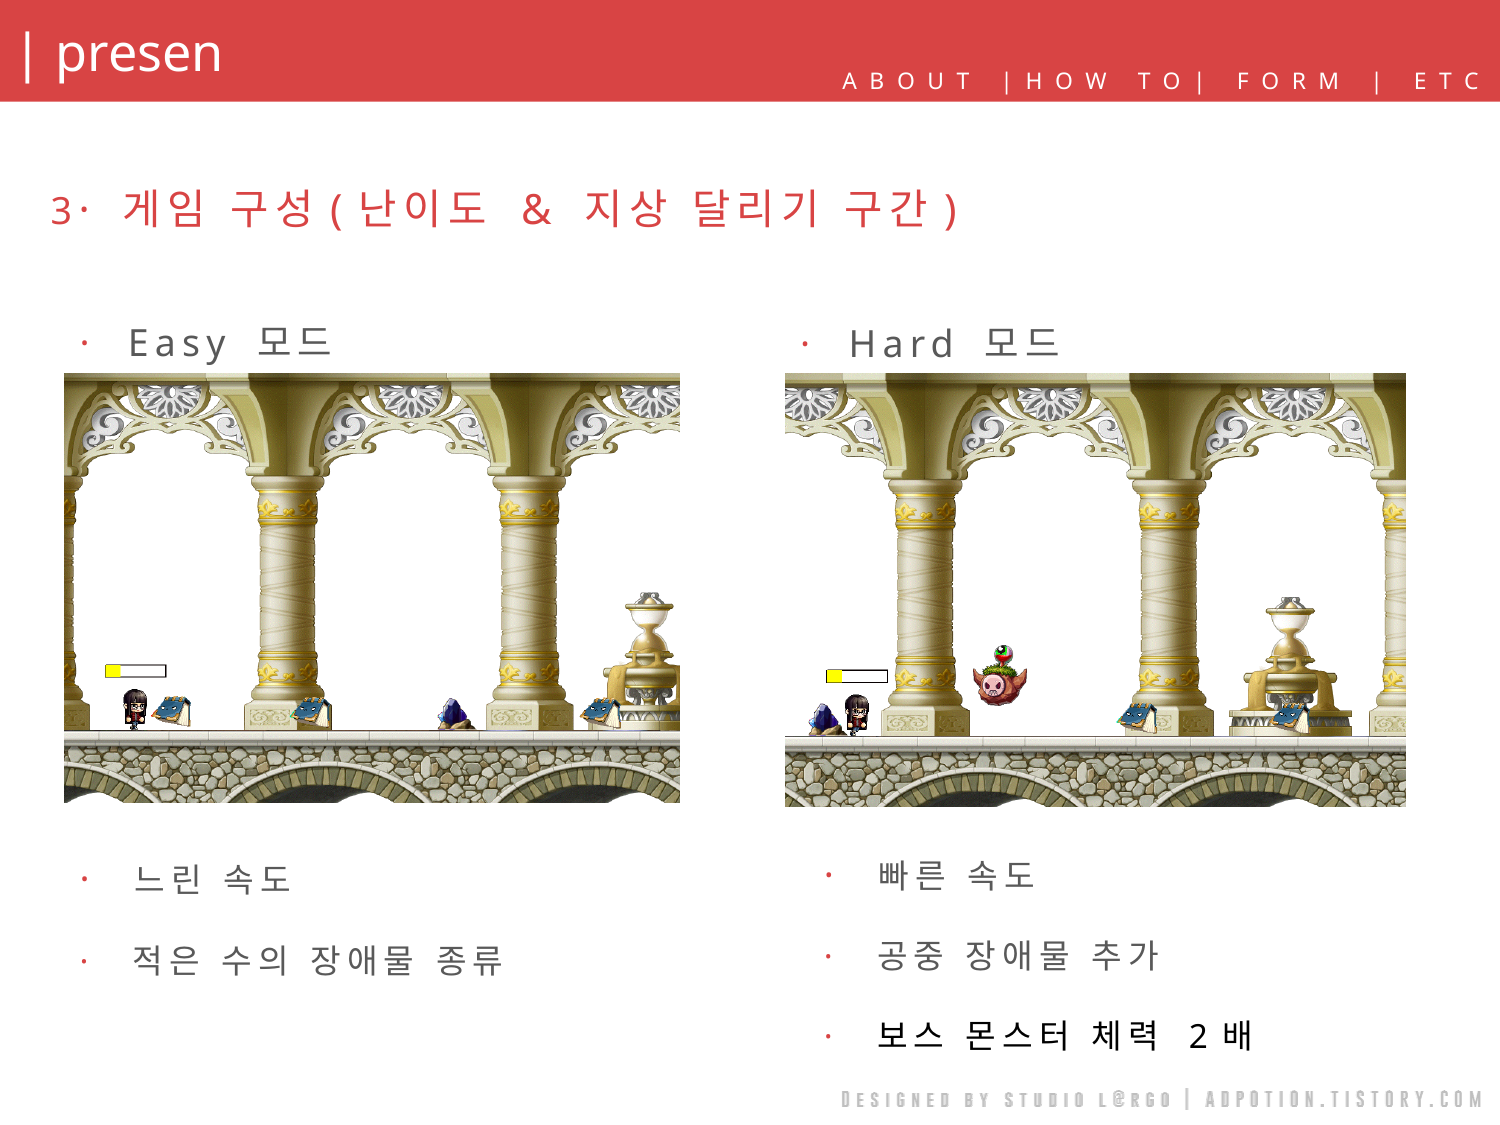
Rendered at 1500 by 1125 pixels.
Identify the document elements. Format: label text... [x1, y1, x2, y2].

text_box · 빠른 속도 · 공중 장애물 추가 · 보스 몬스터 체력 2배 [809, 798, 1459, 1063]
picture [785, 373, 1406, 807]
text_box · Easy 모드 [64, 266, 491, 372]
text_box · 느린 속도 · 적은 수의 장애물 종류 [64, 802, 715, 988]
picture [0, 1083, 1500, 1121]
picture [64, 373, 680, 803]
text_box · Hard 모드 [785, 267, 1211, 372]
text_box 3· 게임 구성(난이도 & 지상 달리기 구간) [35, 125, 972, 241]
